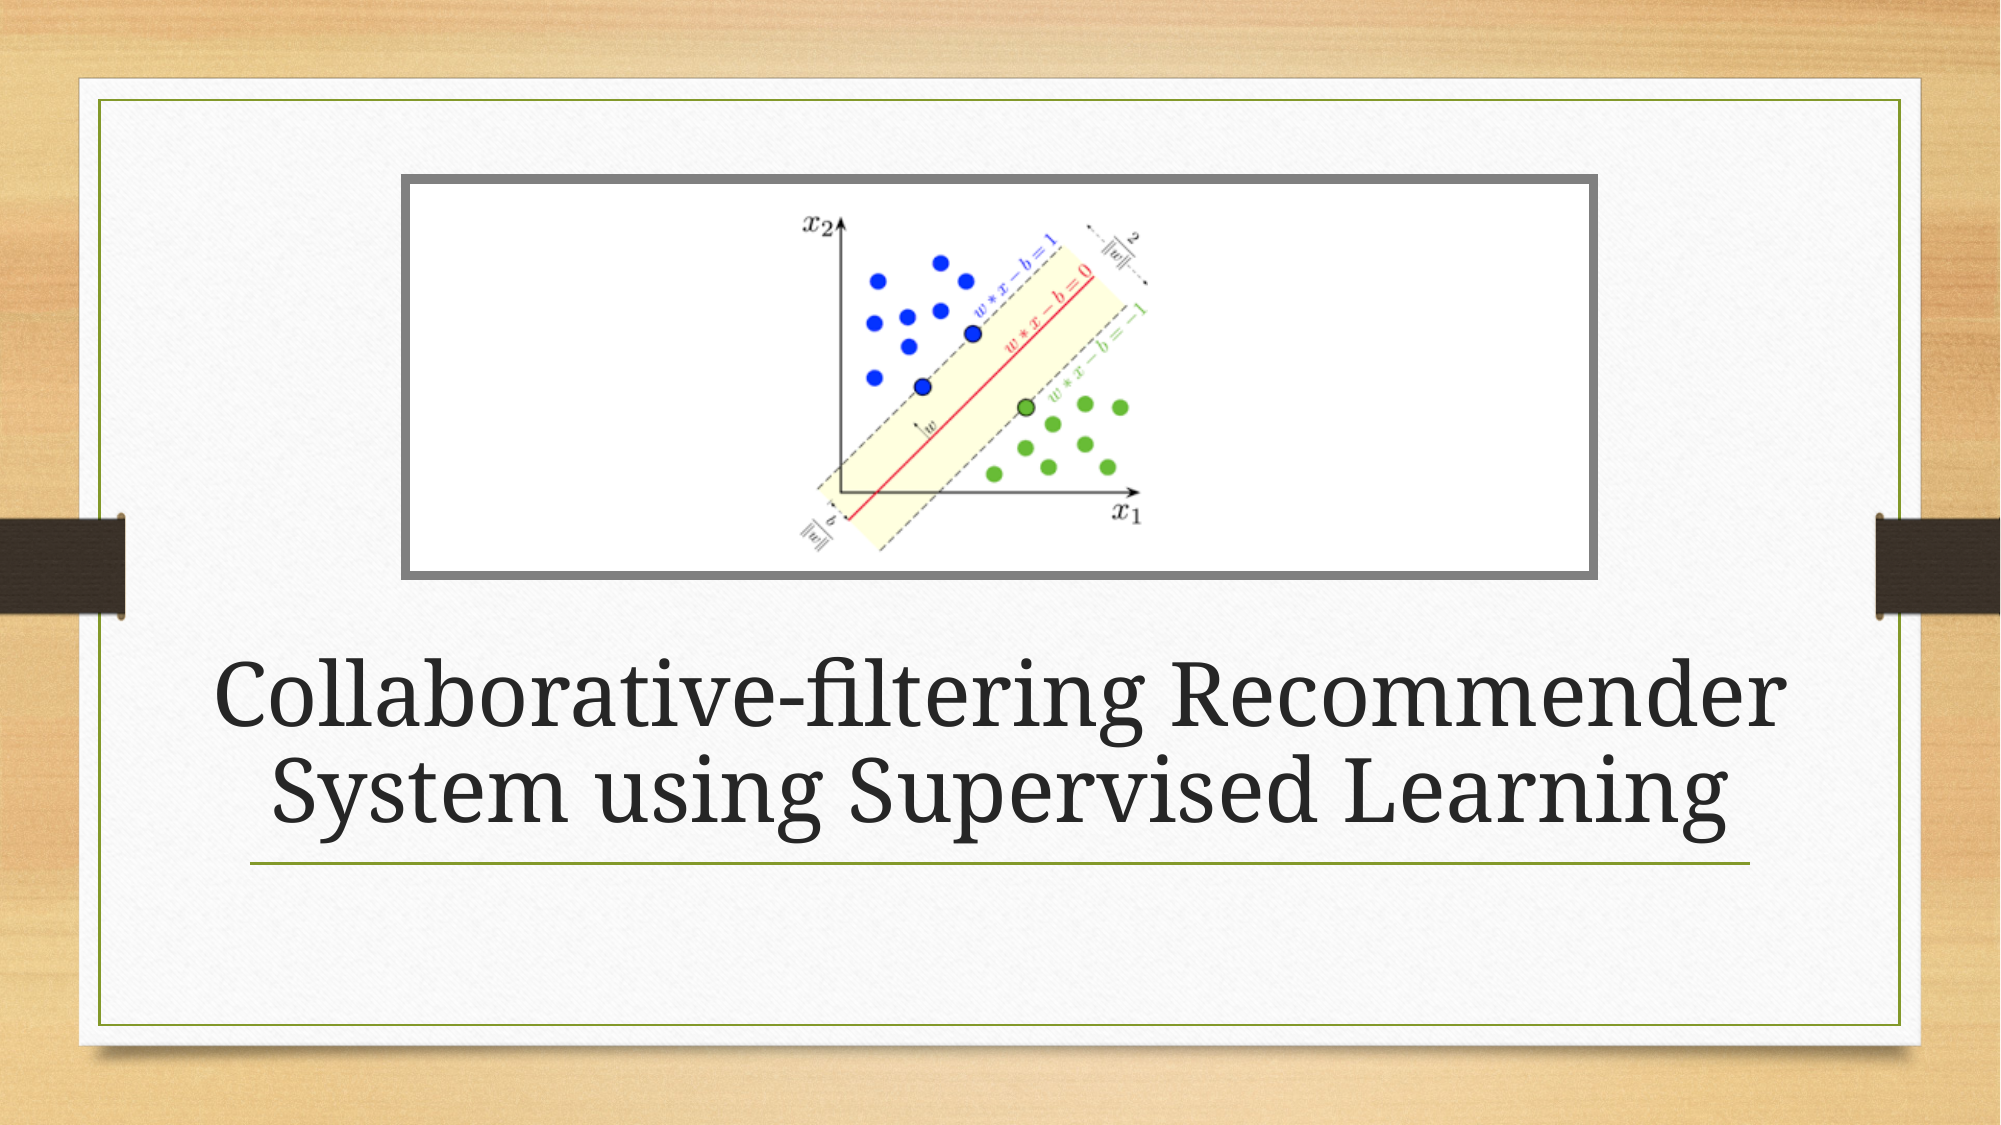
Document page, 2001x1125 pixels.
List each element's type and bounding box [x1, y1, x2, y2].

picture [798, 215, 1148, 554]
text_box [0, 0, 2000, 1125]
